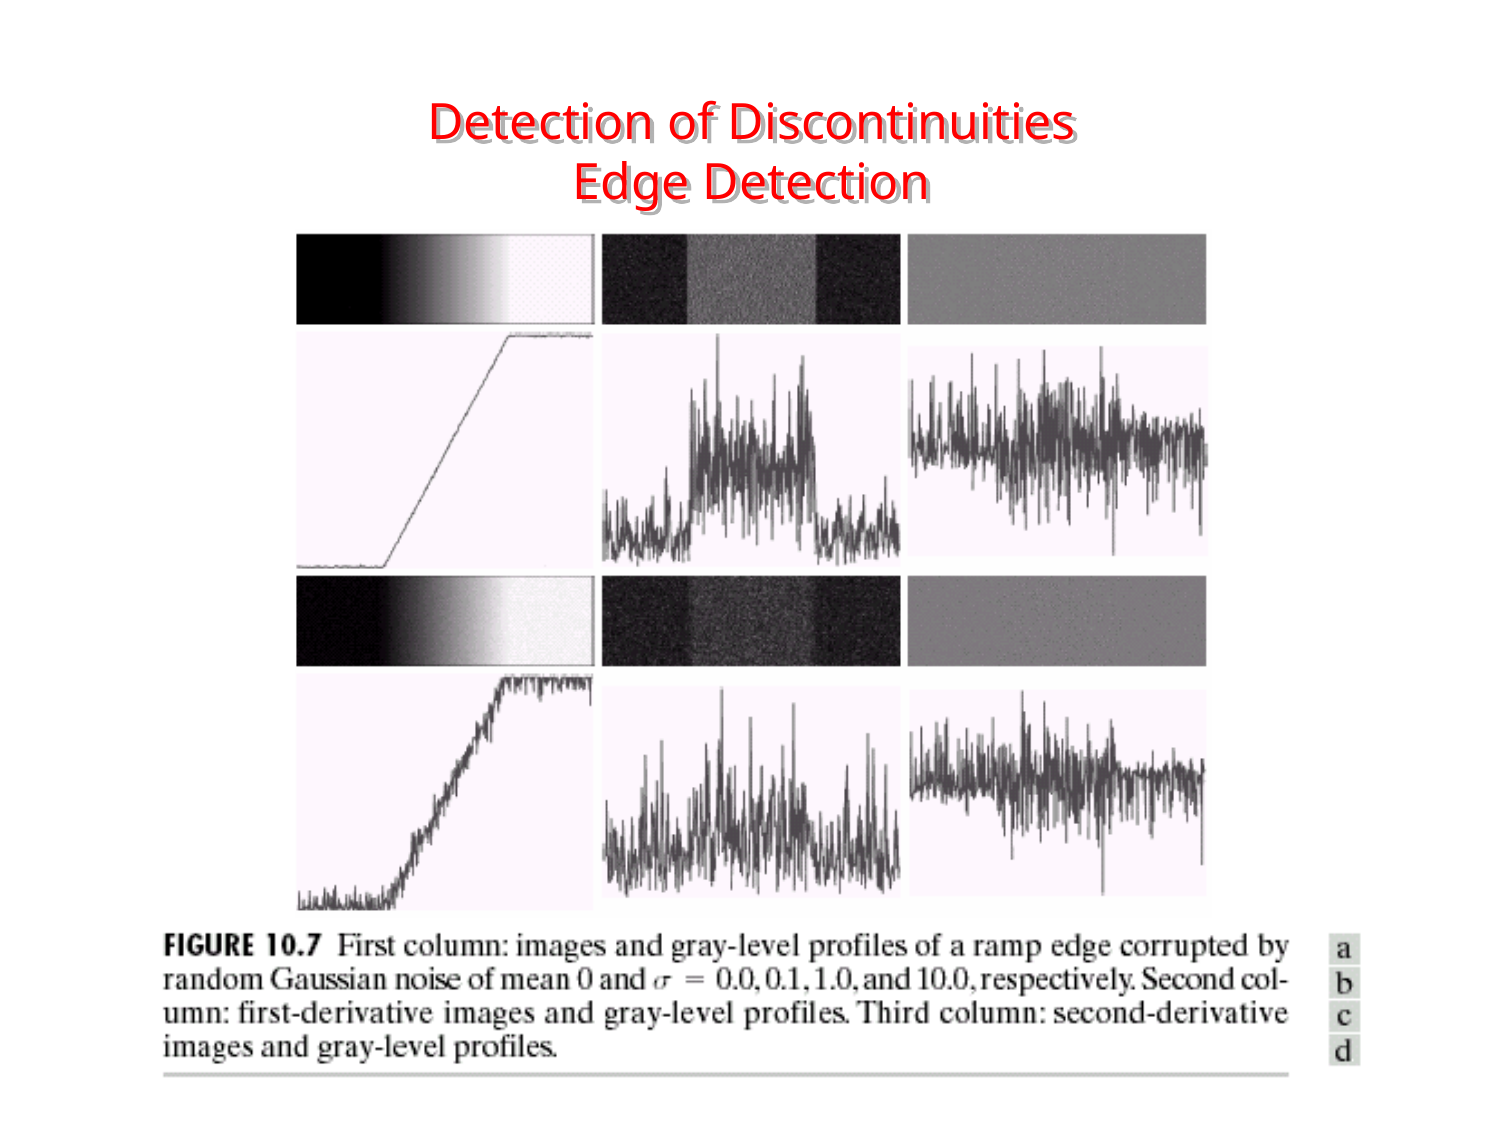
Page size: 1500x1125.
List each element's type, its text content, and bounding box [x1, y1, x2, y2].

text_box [295, 228, 1212, 918]
text_box Detection of Discontinuities Edge Detection [412, 81, 1091, 217]
picture [154, 924, 1372, 1082]
